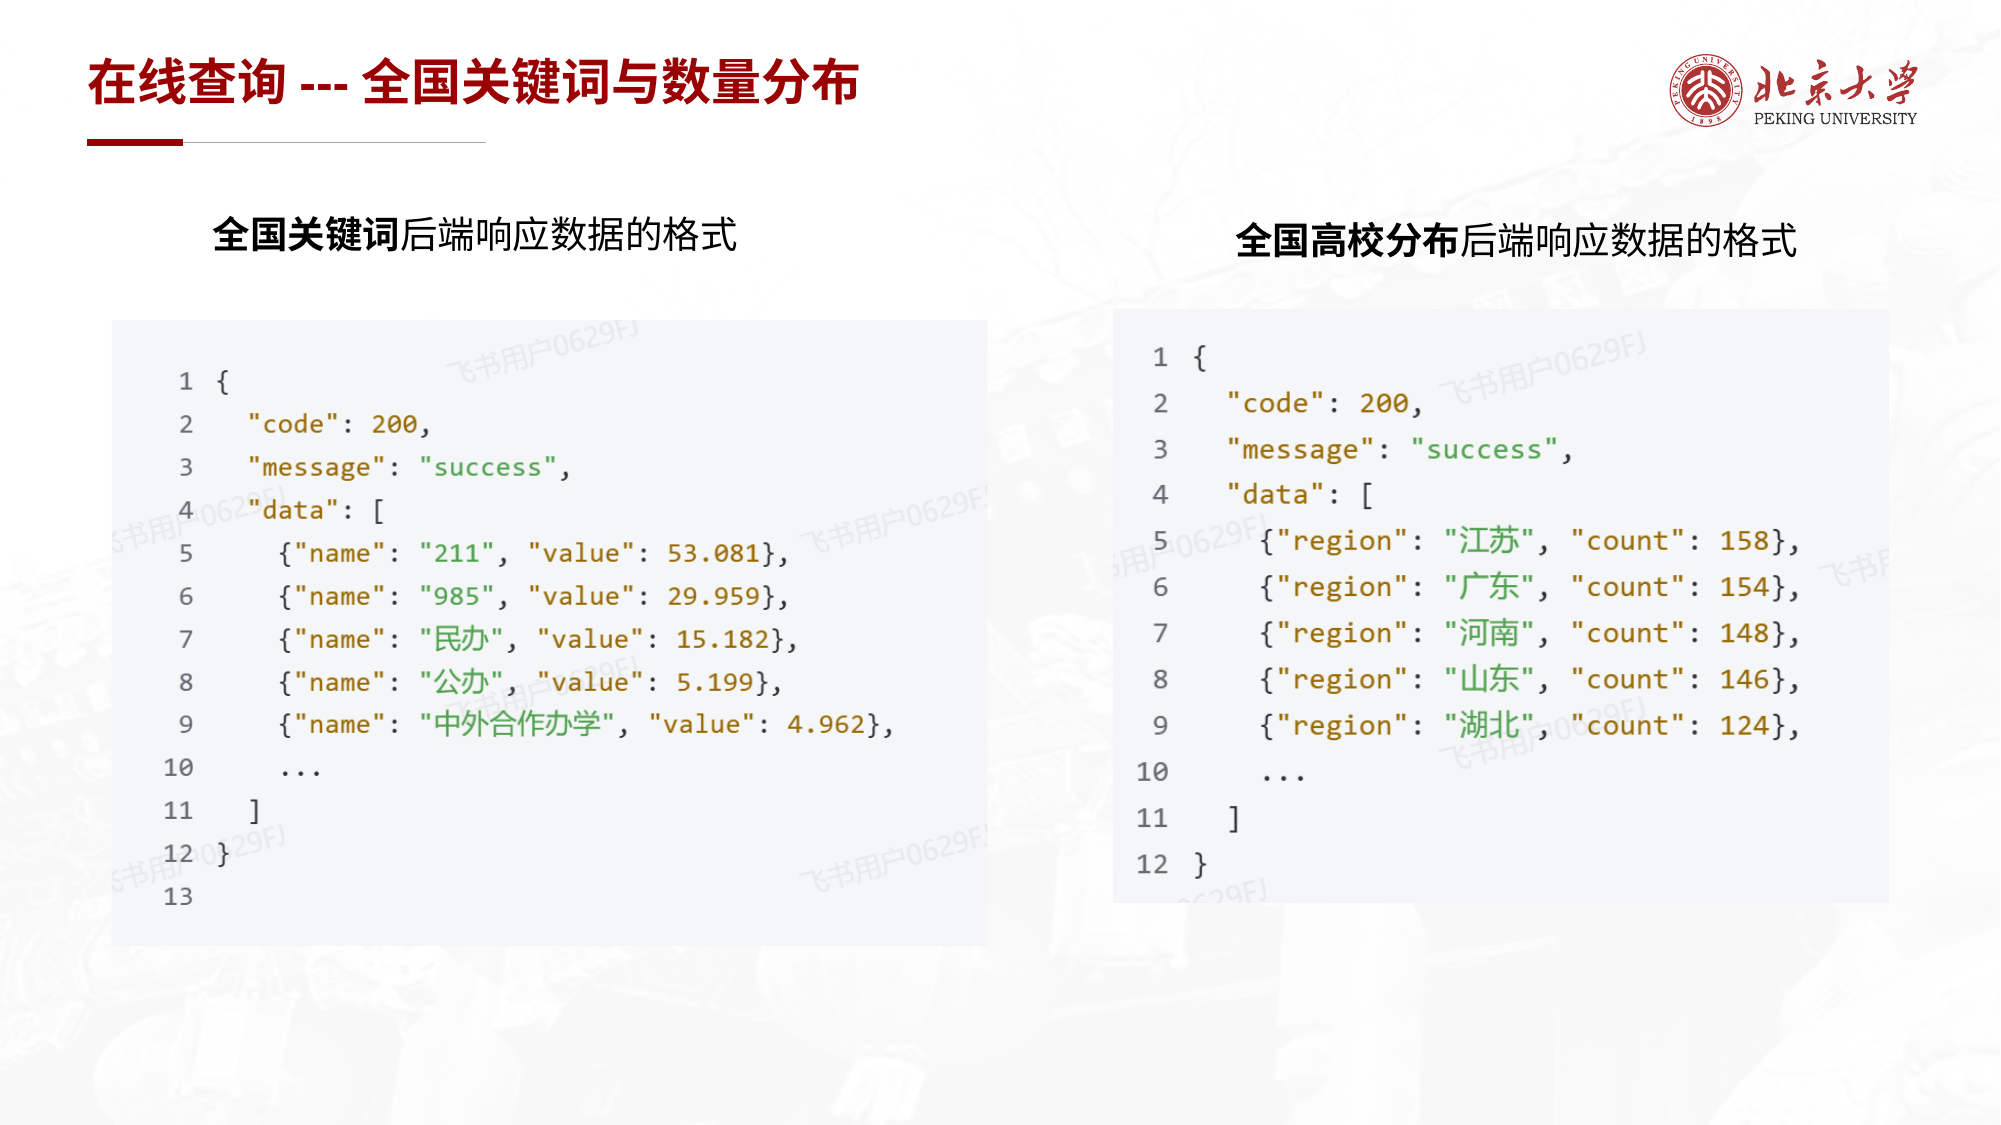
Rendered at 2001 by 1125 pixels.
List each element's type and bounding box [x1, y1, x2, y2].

picture [0, 0, 2000, 1125]
text_box [1669, 54, 1918, 128]
